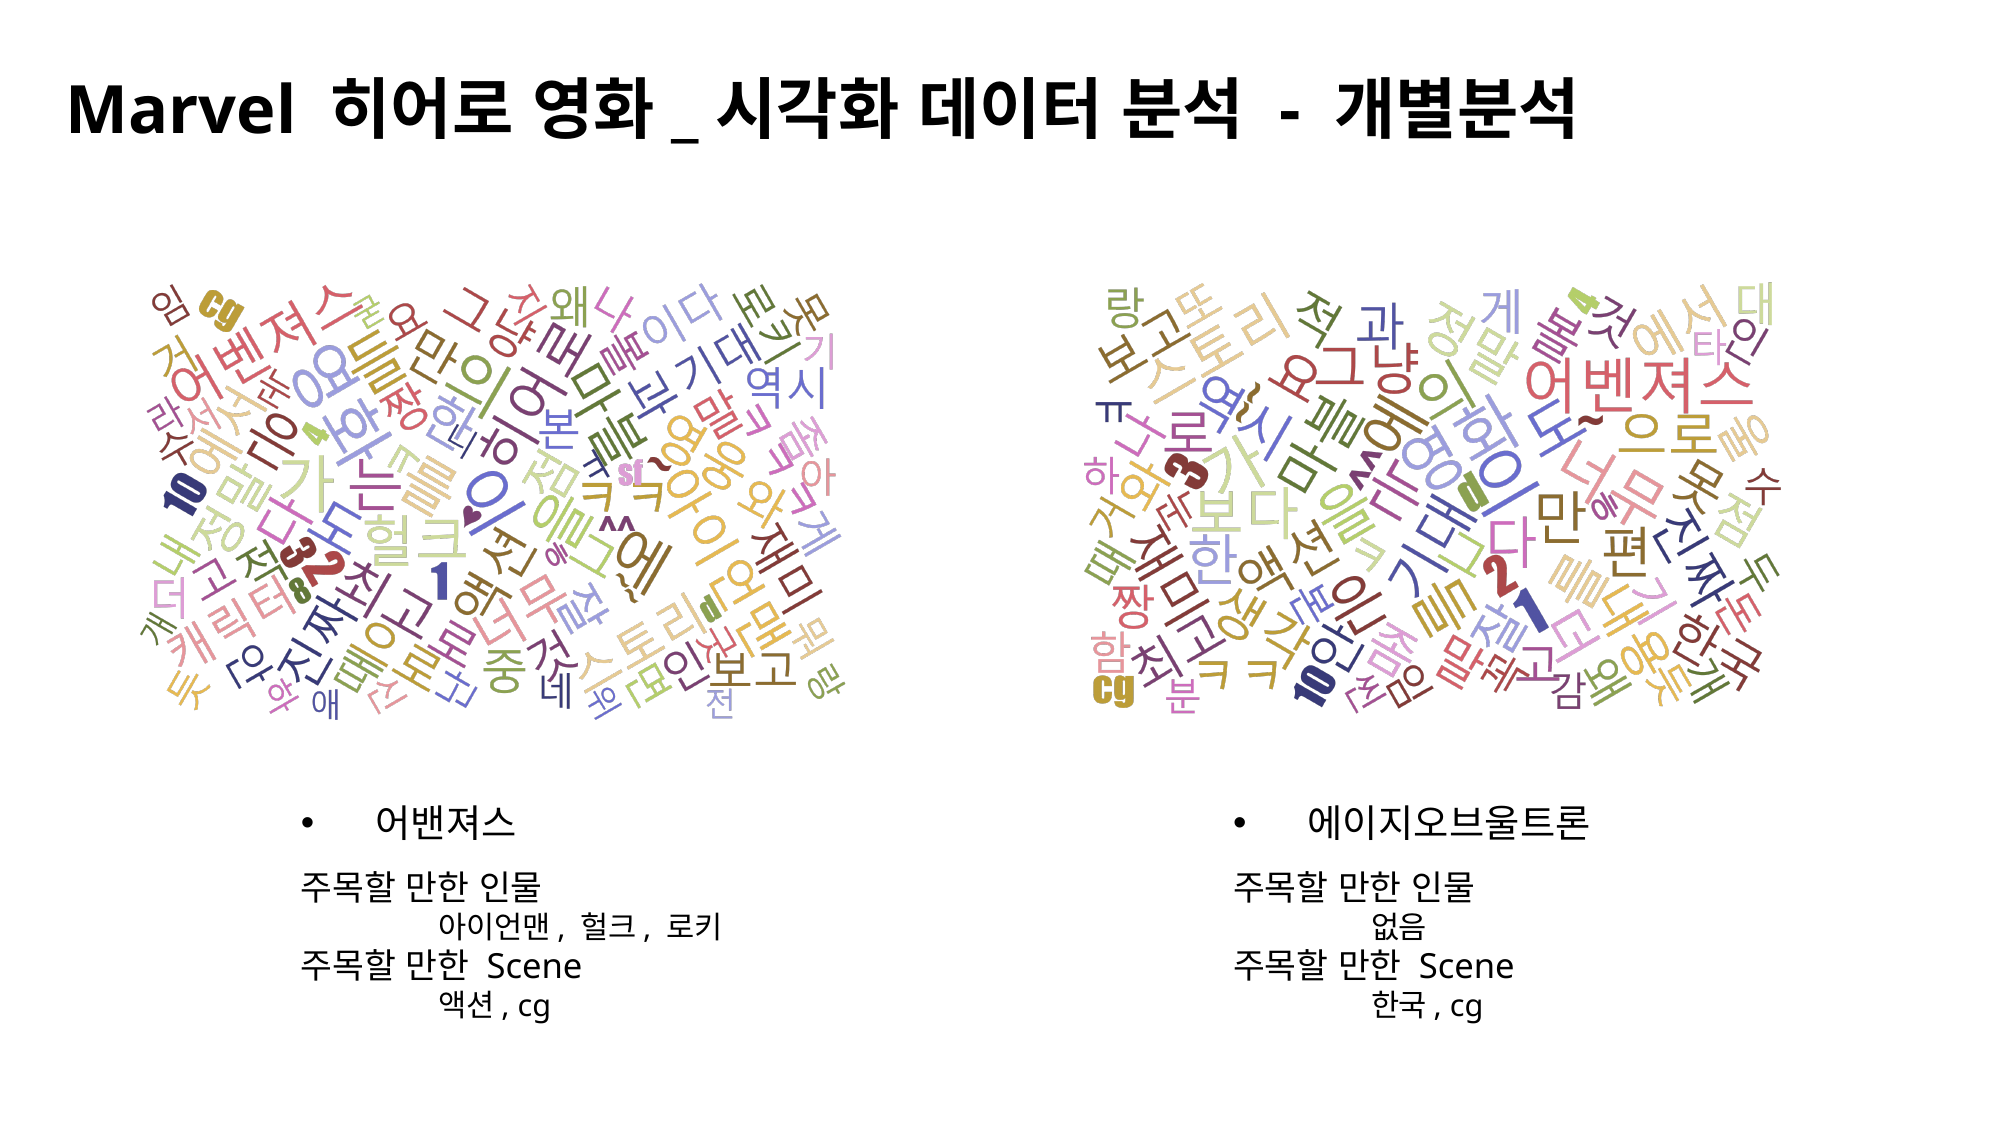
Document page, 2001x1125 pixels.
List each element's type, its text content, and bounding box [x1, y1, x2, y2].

text_box 어밴져스 주목할 만한 인물 아이언맨, 헐크, 로키 주목할 만한 Scene 액션, cg [285, 767, 813, 1031]
picture [118, 282, 864, 749]
text_box 에이지오브울트론 주목할 만한 인물 없음 주목할 만한 Scene 한국, cg [1218, 767, 1745, 1031]
title Marvel 히어로 영화_시각화 데이터 분석 - 개별분석 [50, 54, 1886, 170]
picture [1059, 282, 1805, 749]
